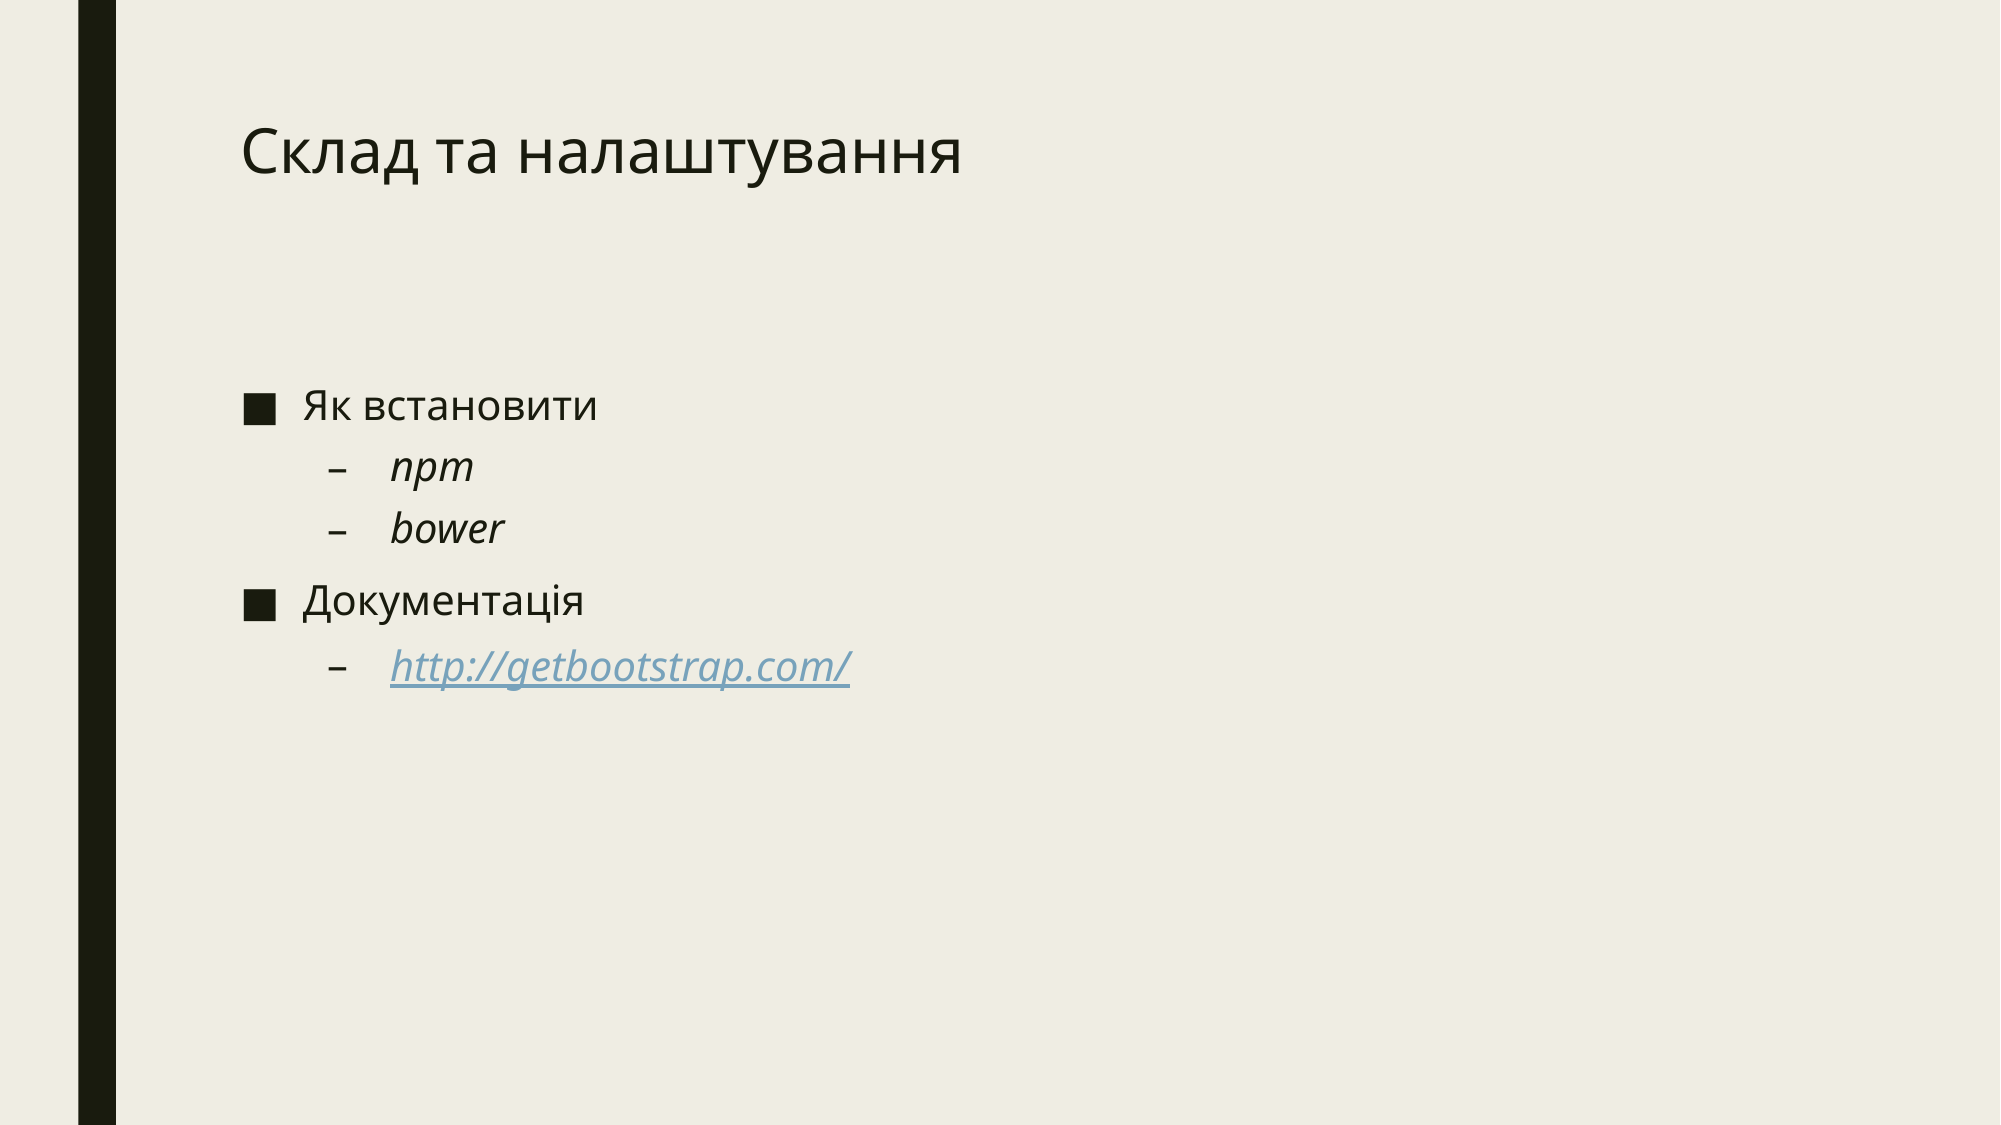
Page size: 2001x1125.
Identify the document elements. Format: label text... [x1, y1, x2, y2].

title Склад та налаштування [225, 112, 1800, 270]
list Як встановити npm bower Документація http://getbootstrap.com/ [225, 375, 1800, 963]
